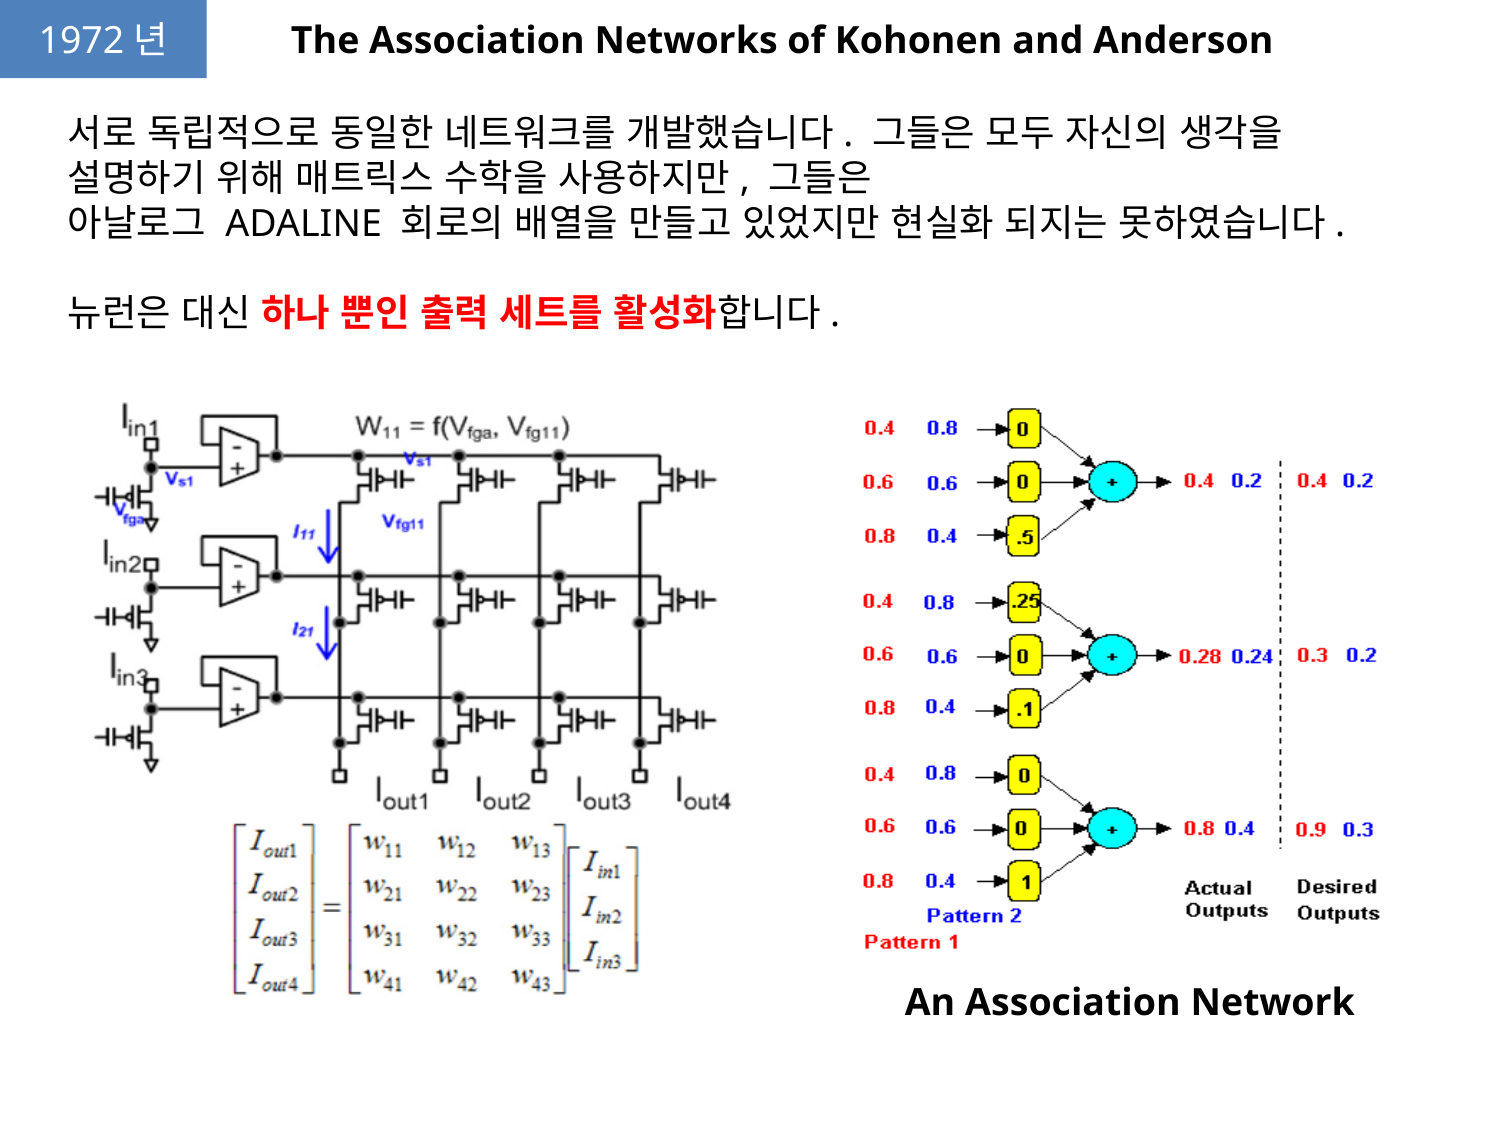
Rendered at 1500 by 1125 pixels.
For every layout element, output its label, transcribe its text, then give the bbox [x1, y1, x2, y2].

picture [832, 395, 1383, 953]
text_box An Association Network [890, 970, 1371, 1031]
text_box 서로 독립적으로 동일한 네트워크를 개발했습니다. 그들은 모두 자신의 생각을 설명하기 위해 매트릭스 수학을 사용하지만, 그들은 아날로그 ADALINE 회로의 배열을 만들고 있었지만 현실화 되지는 못하였습니다. 뉴런은 대신 하나 뿐인 출력 세트를 활성화합니다. [53, 101, 1436, 342]
text_box The Association Networks of Kohonen and Anderson [276, 8, 1340, 69]
picture [88, 396, 739, 1000]
text_box 1972년 [0, 0, 209, 80]
